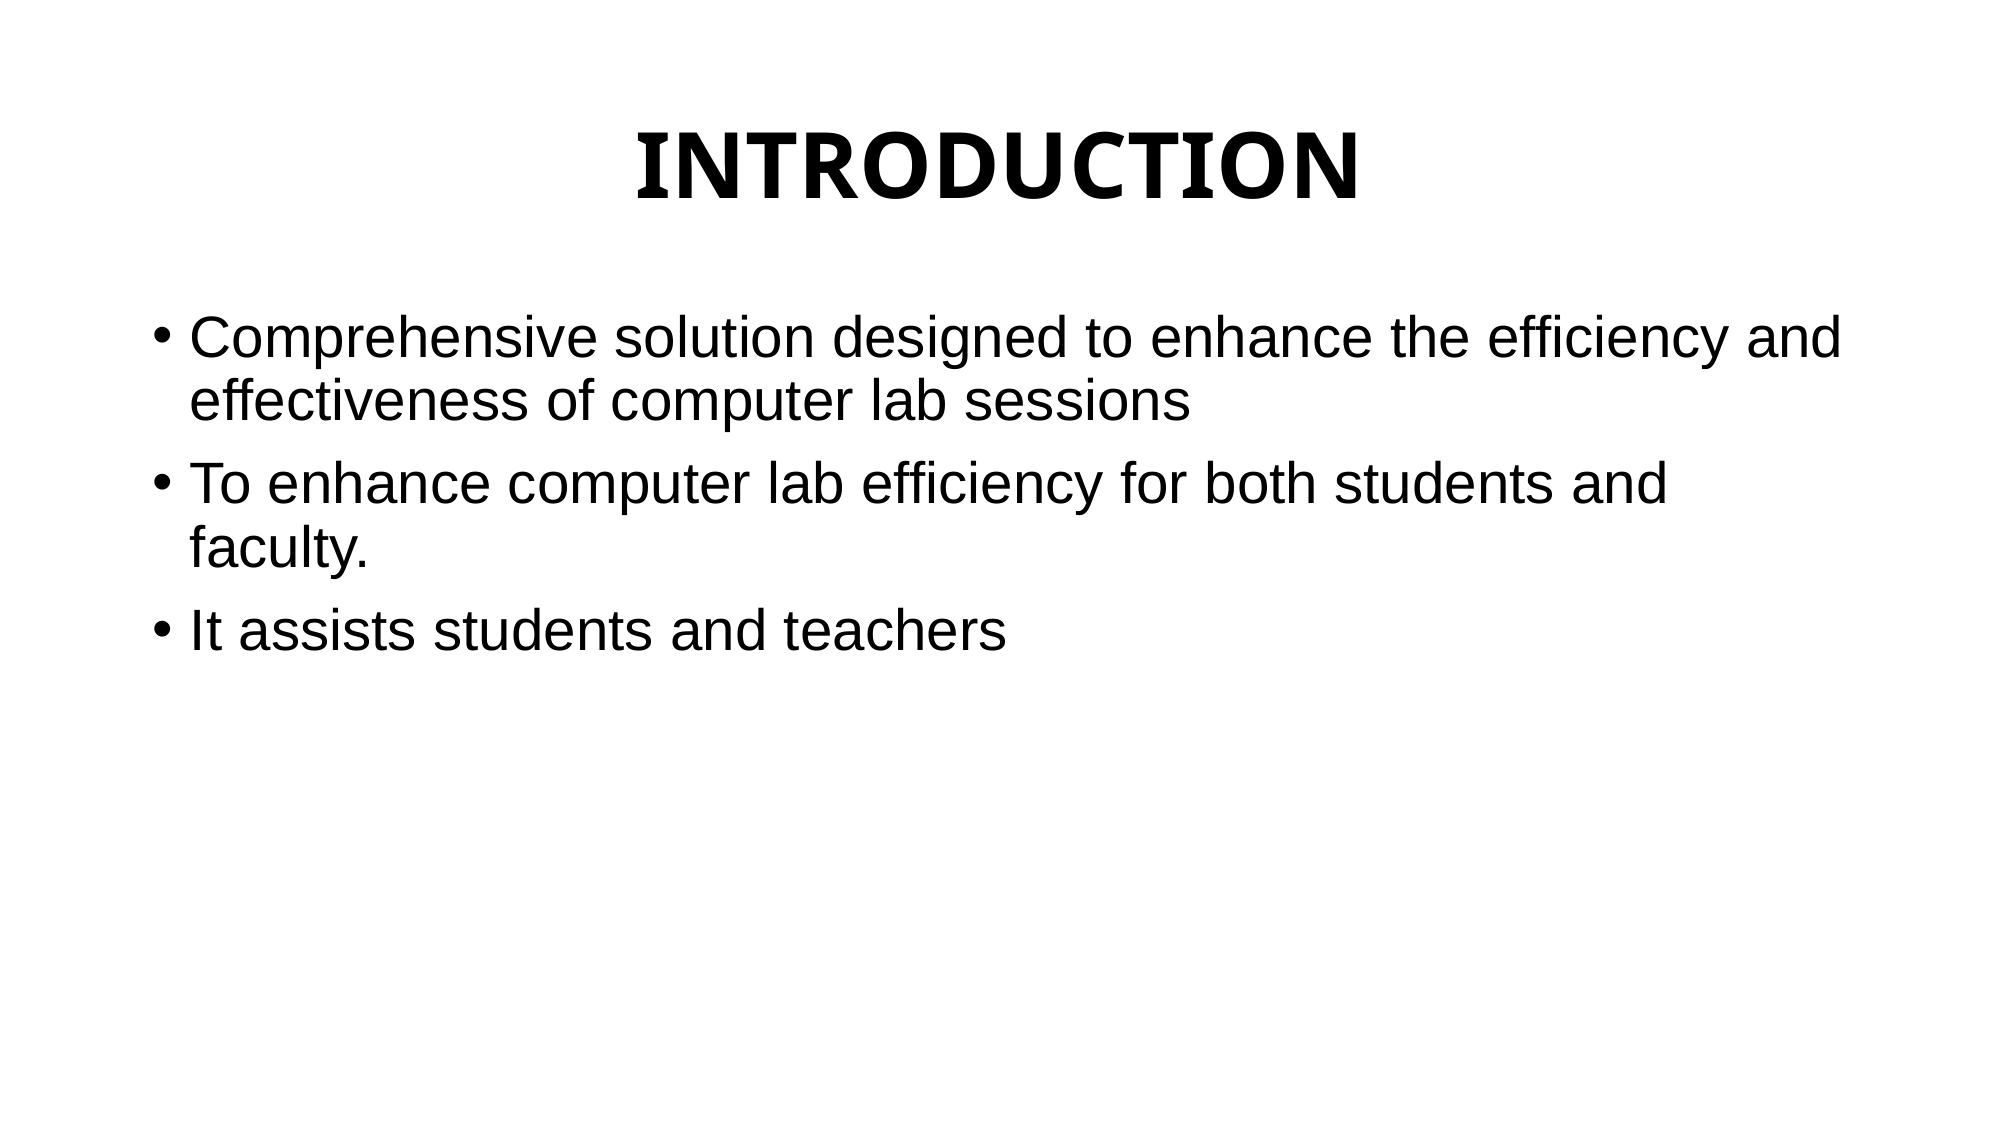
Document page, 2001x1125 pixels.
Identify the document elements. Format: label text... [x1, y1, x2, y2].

title INTRODUCTION [137, 59, 1863, 278]
list Comprehensive solution designed to enhance the efficiency and effectiveness of computer lab sessions To enhance computer lab efficiency for both students and faculty. It assists students and teachers [137, 299, 1863, 1014]
